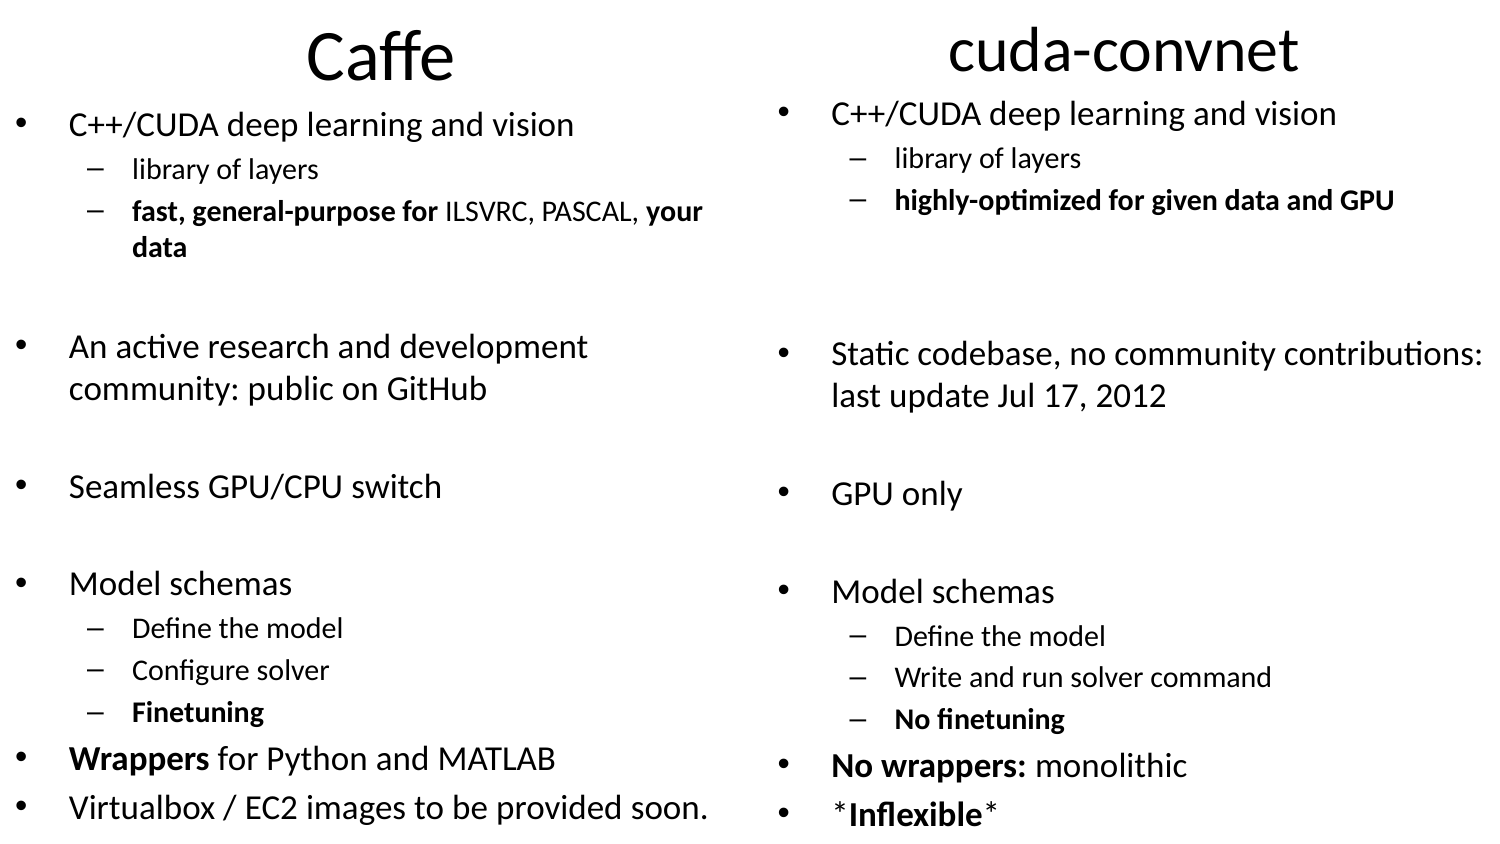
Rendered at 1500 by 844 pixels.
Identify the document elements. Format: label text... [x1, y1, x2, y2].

list cuda-convnet C++/CUDA deep learning and vision library of layers highly-optimized for given data and GPU Static codebase, no community contributions: last update Jul 17, 2012 GPU only Model schemas Define the model Write and run solver command No finetuning No wrappers: monolithic *Inflexible* [762, 0, 1500, 844]
list Caffe C++/CUDA deep learning and vision library of layers fast, general-purpose for ILSVRC, PASCAL, your data An active research and development community: public on GitHub Seamless GPU/CPU switch Model schemas Define the model Configure solver Finetuning Wrappers for Python and MATLAB Virtualbox / EC2 images to be provided soon. [0, 0, 762, 844]
